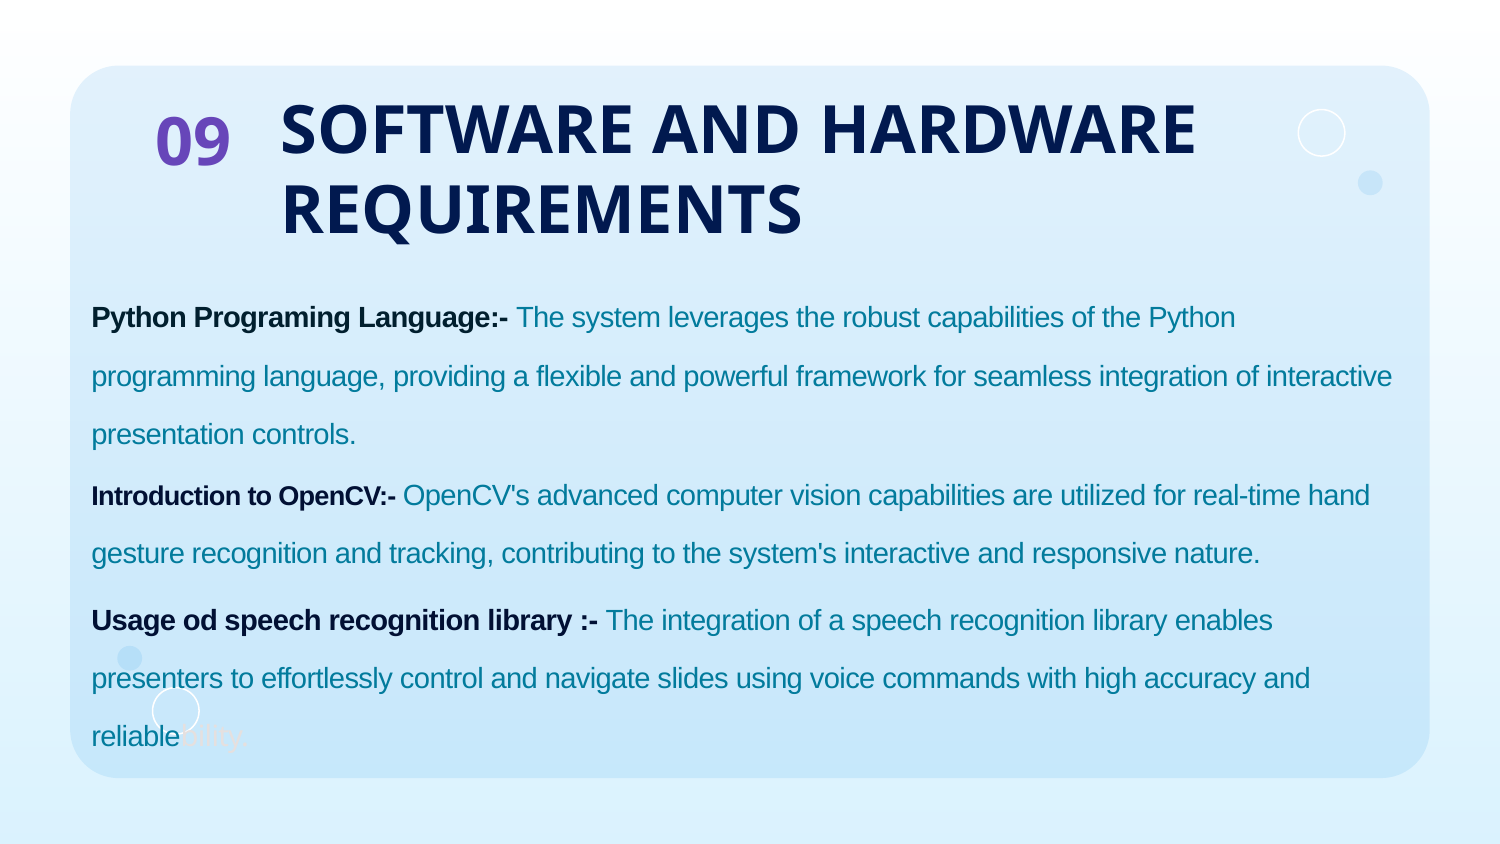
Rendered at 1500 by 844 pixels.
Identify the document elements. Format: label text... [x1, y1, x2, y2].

text_box 09 [123, 91, 278, 186]
text_box Introduction to OpenCV:- OpenCV's advanced computer vision capabilities are utilized for real-time hand gesture recognition and tracking, contributing to the system's interactive and responsive nature. [76, 445, 1436, 577]
text_box Usage od speech recognition library :- The integration of a speech recognition library enables presenters to effortlessly control and navigate slides using voice commands with high accuracy and reliablebility. [76, 570, 1400, 760]
text_box SOFTWARE AND HARDWARE REQUIREMENTS [265, 79, 1500, 254]
text_box Python Programing Language:- The system leverages the robust capabilities of the Python programming language, providing a flexible and powerful framework for seamless integration of interactive presentation controls. [76, 267, 1412, 445]
